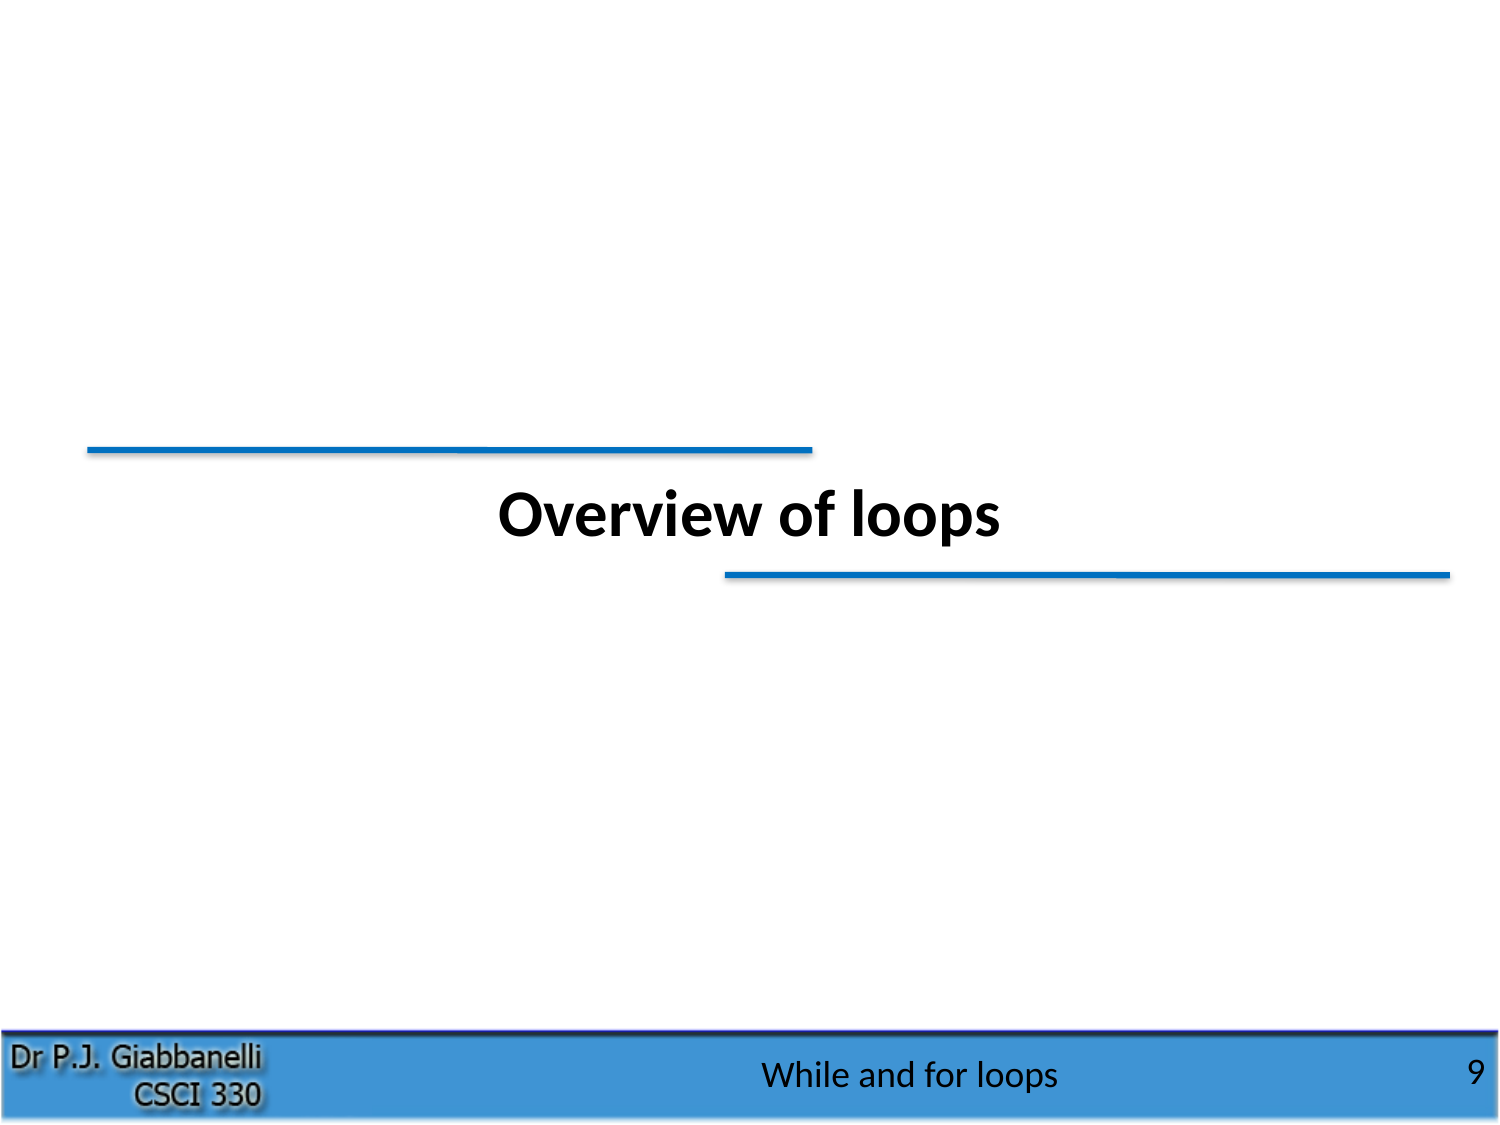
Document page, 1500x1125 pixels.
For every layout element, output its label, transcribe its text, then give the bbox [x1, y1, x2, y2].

picture [0, 1026, 1500, 1125]
text_box Overview of loops [0, 462, 1500, 558]
